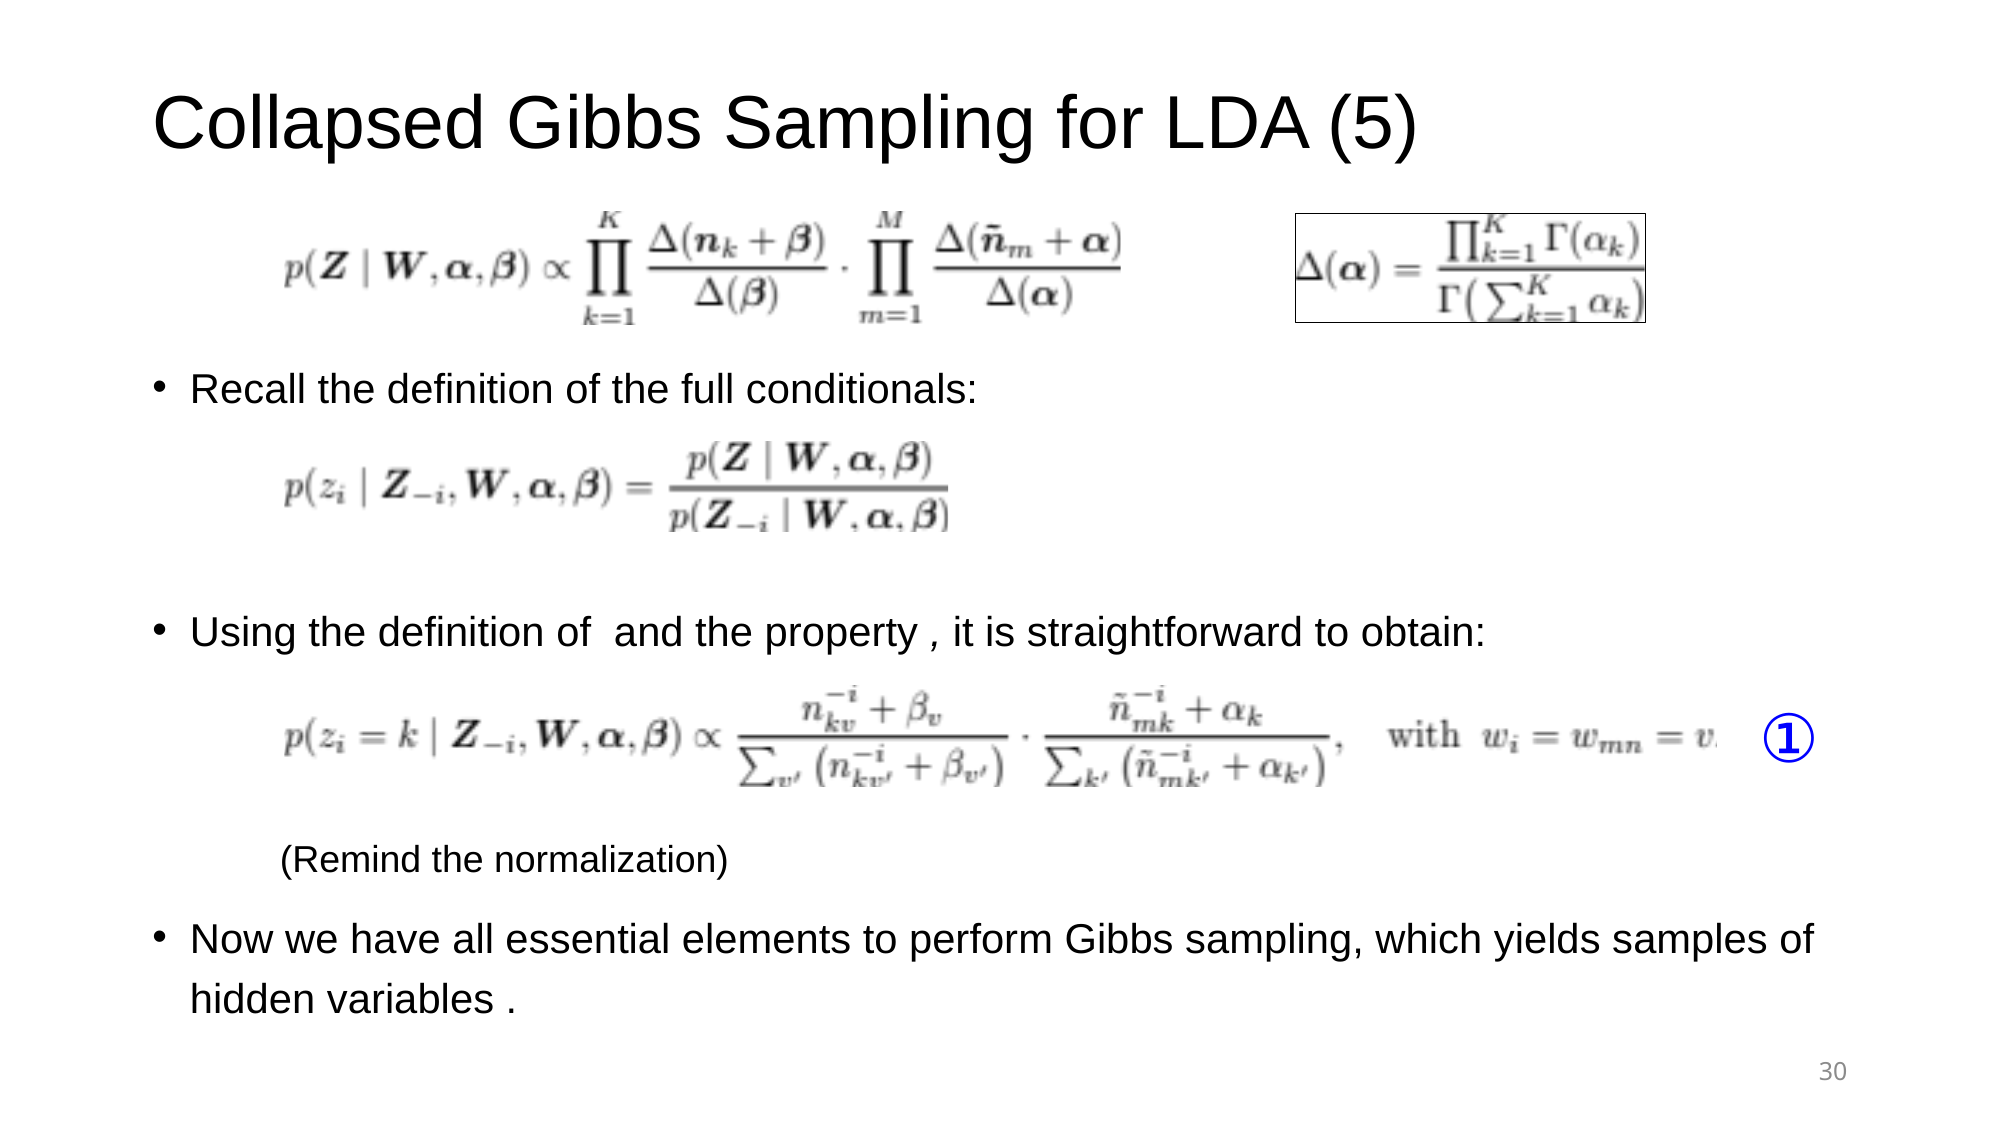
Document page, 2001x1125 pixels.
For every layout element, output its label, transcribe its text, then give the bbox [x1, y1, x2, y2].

picture [284, 441, 949, 532]
picture [284, 685, 1717, 787]
title Collapsed Gibbs Sampling for LDA (5) [137, 59, 1863, 189]
text_box ① [1744, 688, 1835, 784]
picture [284, 211, 1121, 325]
slide_number 30 [1412, 1042, 1863, 1103]
picture [1295, 213, 1645, 323]
